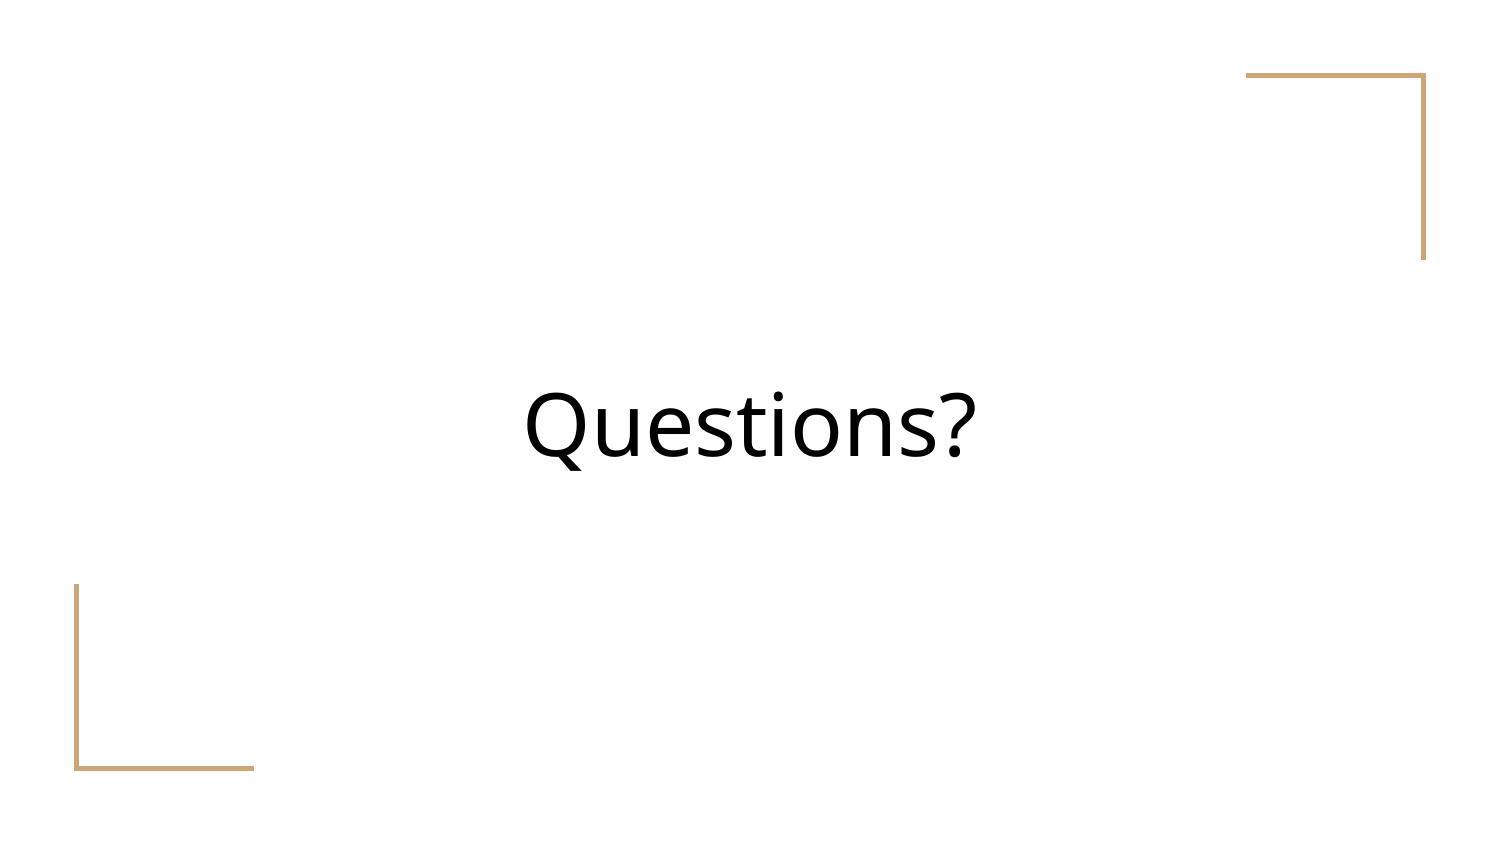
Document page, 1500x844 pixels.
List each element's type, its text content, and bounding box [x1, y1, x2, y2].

title Questions? [126, 296, 1374, 548]
